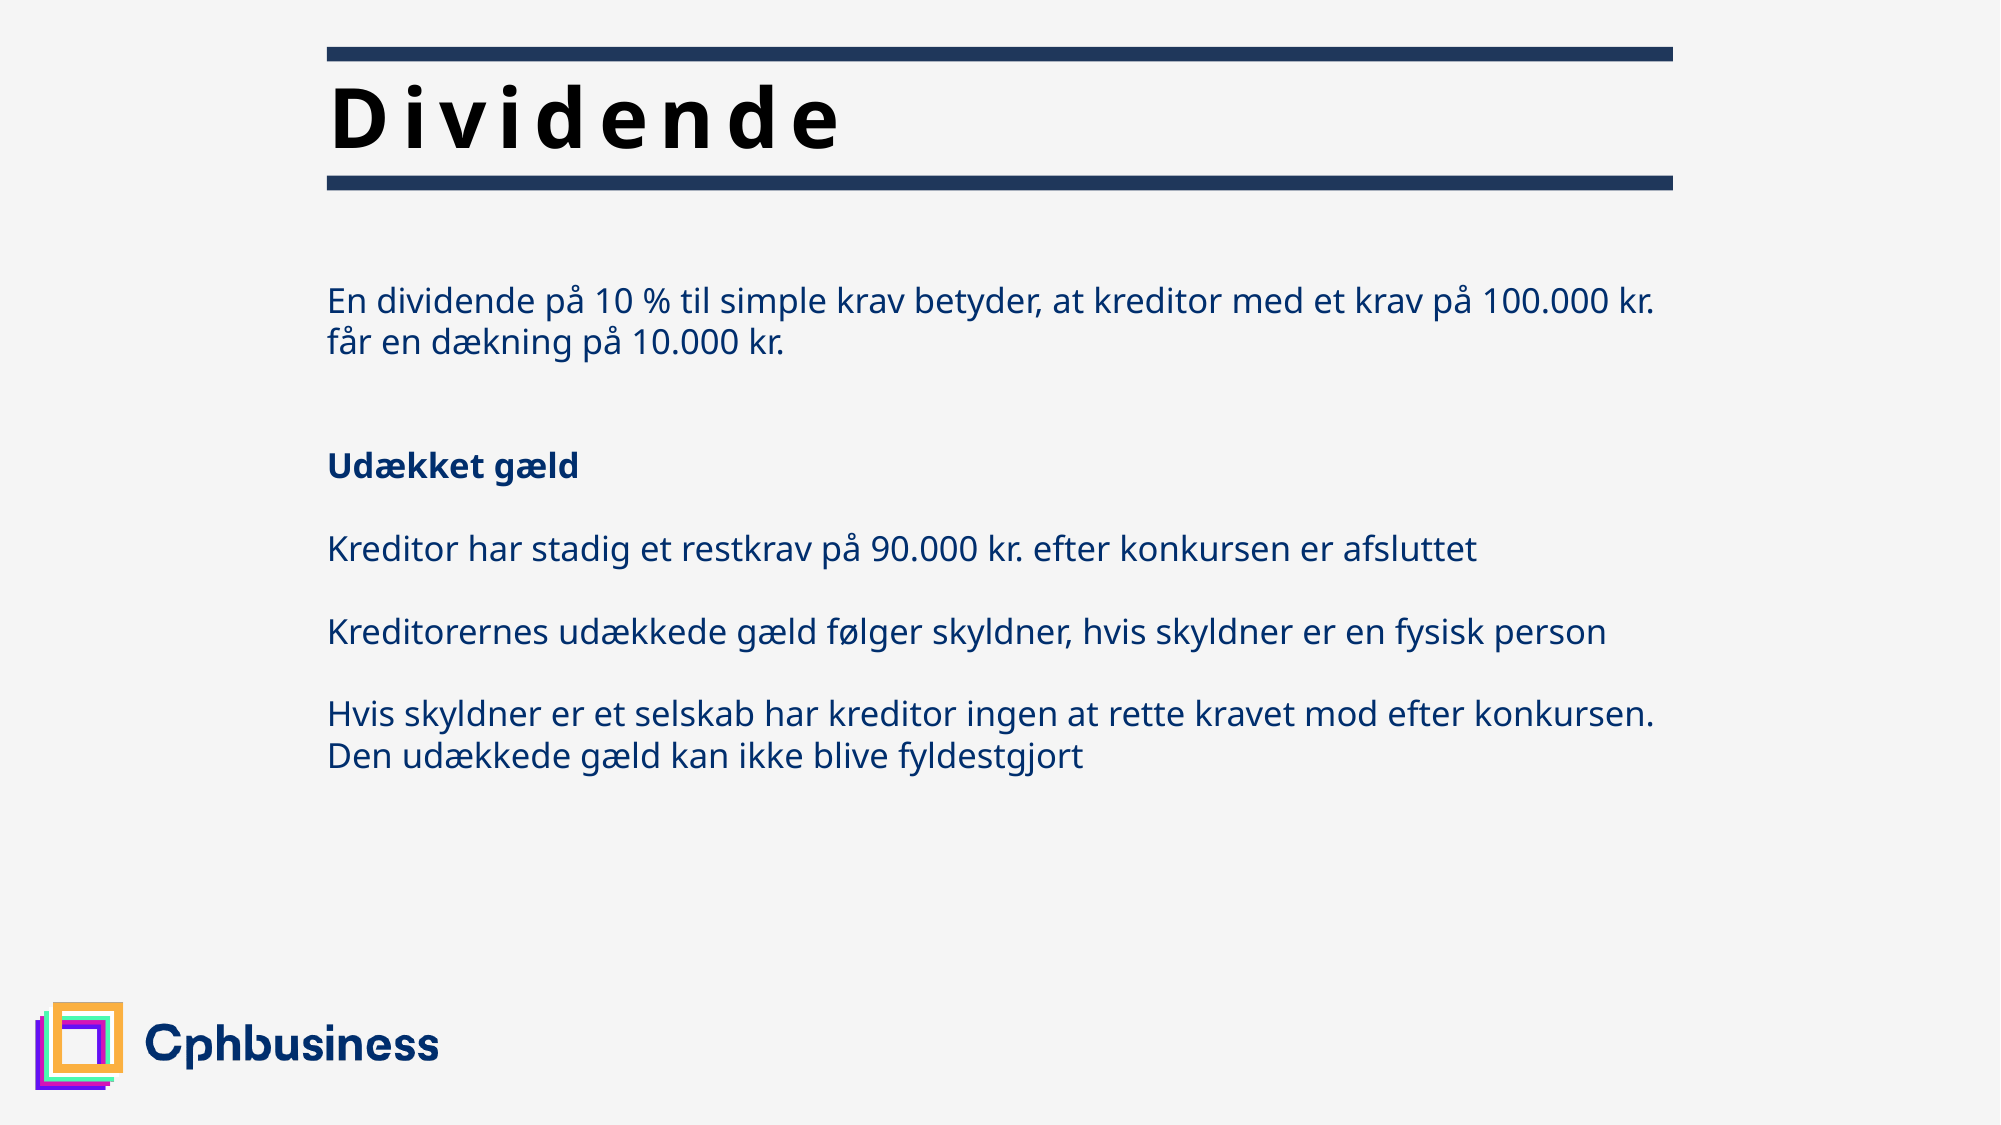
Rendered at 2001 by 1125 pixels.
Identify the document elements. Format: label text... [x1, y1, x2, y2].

picture [0, 967, 473, 1125]
title Dividende [326, 25, 1729, 216]
text_box En dividende på 10 % til simple krav betyder, at kreditor med et krav på 100.000 kr. får en dækning på 10.000 kr. Udækket gæld Kreditor har stadig et restkrav på 90.000 kr. efter konkursen er afsluttet Kreditorernes udækkede gæld følger skyldner, hvis skyldner er en fysisk person Hvis skyldner er et selskab har kreditor ingen at rette kravet mod efter konkursen. Den udækkede gæld kan ikke blive fyldestgjort [326, 248, 1673, 775]
text_box [326, 46, 1673, 62]
text_box [326, 175, 1673, 191]
